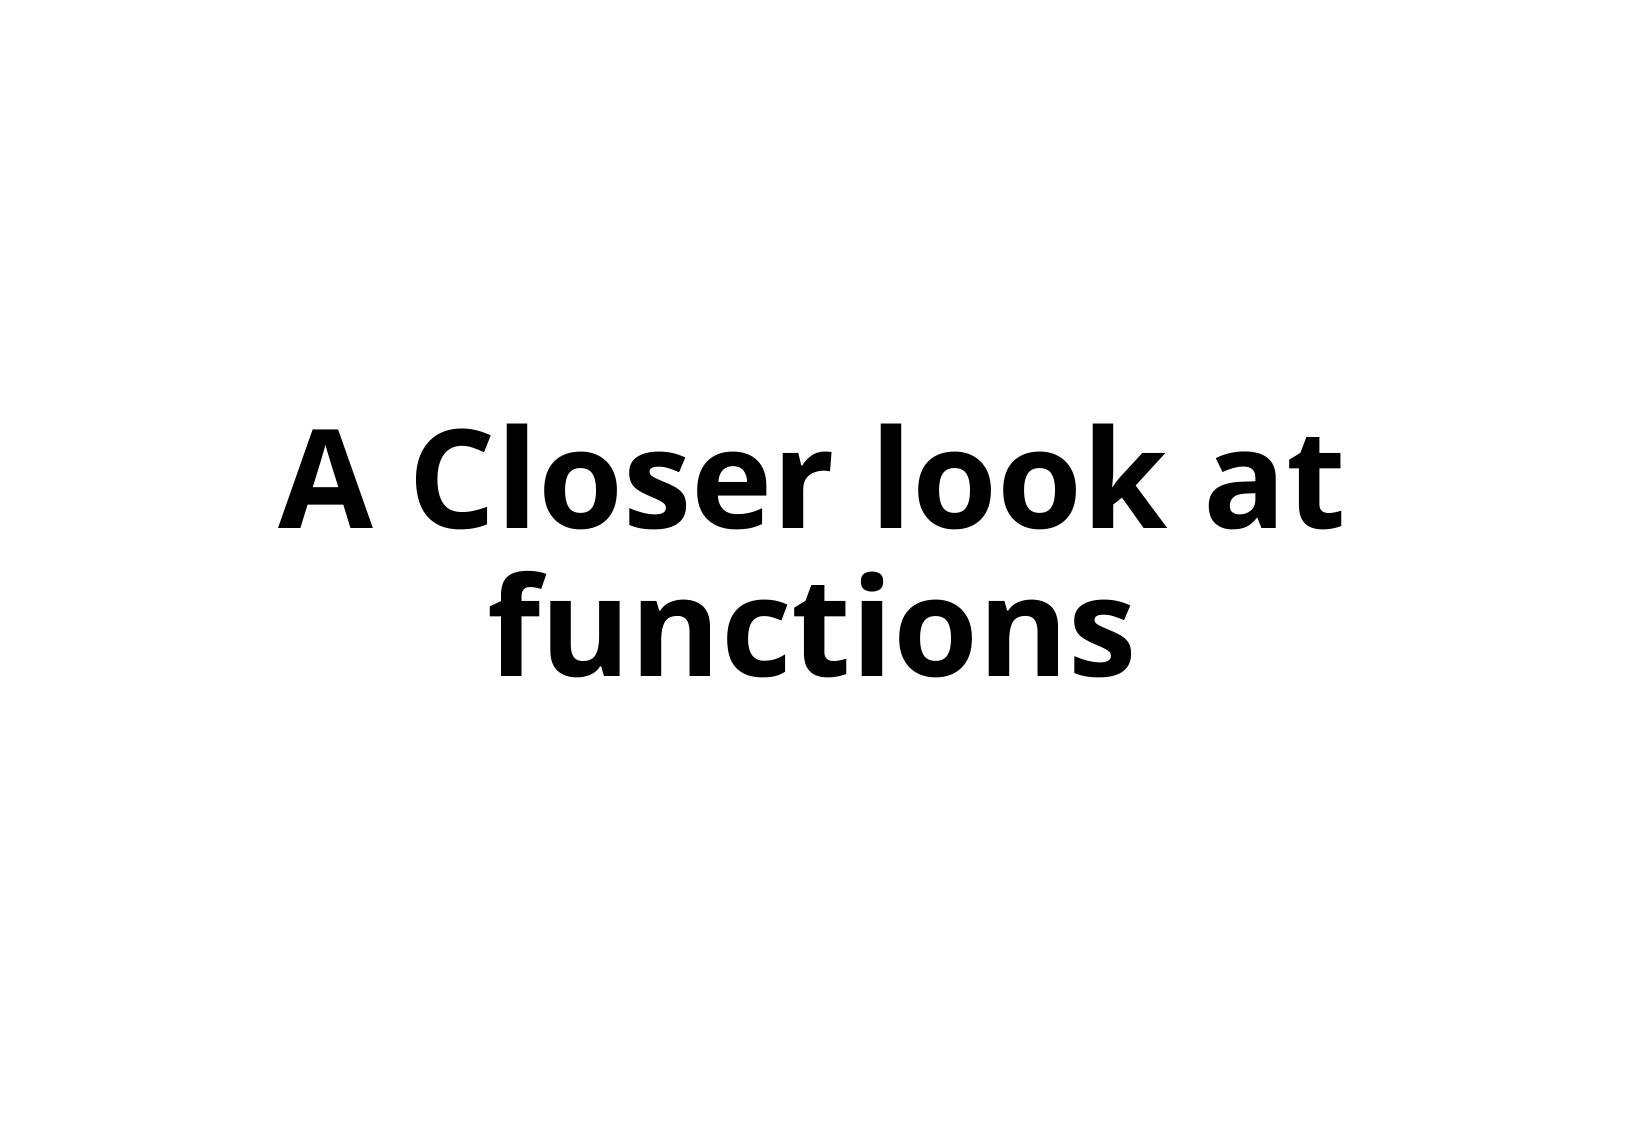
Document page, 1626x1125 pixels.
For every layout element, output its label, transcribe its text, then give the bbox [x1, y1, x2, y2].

text_box A Closer look at functions [121, 402, 1504, 806]
